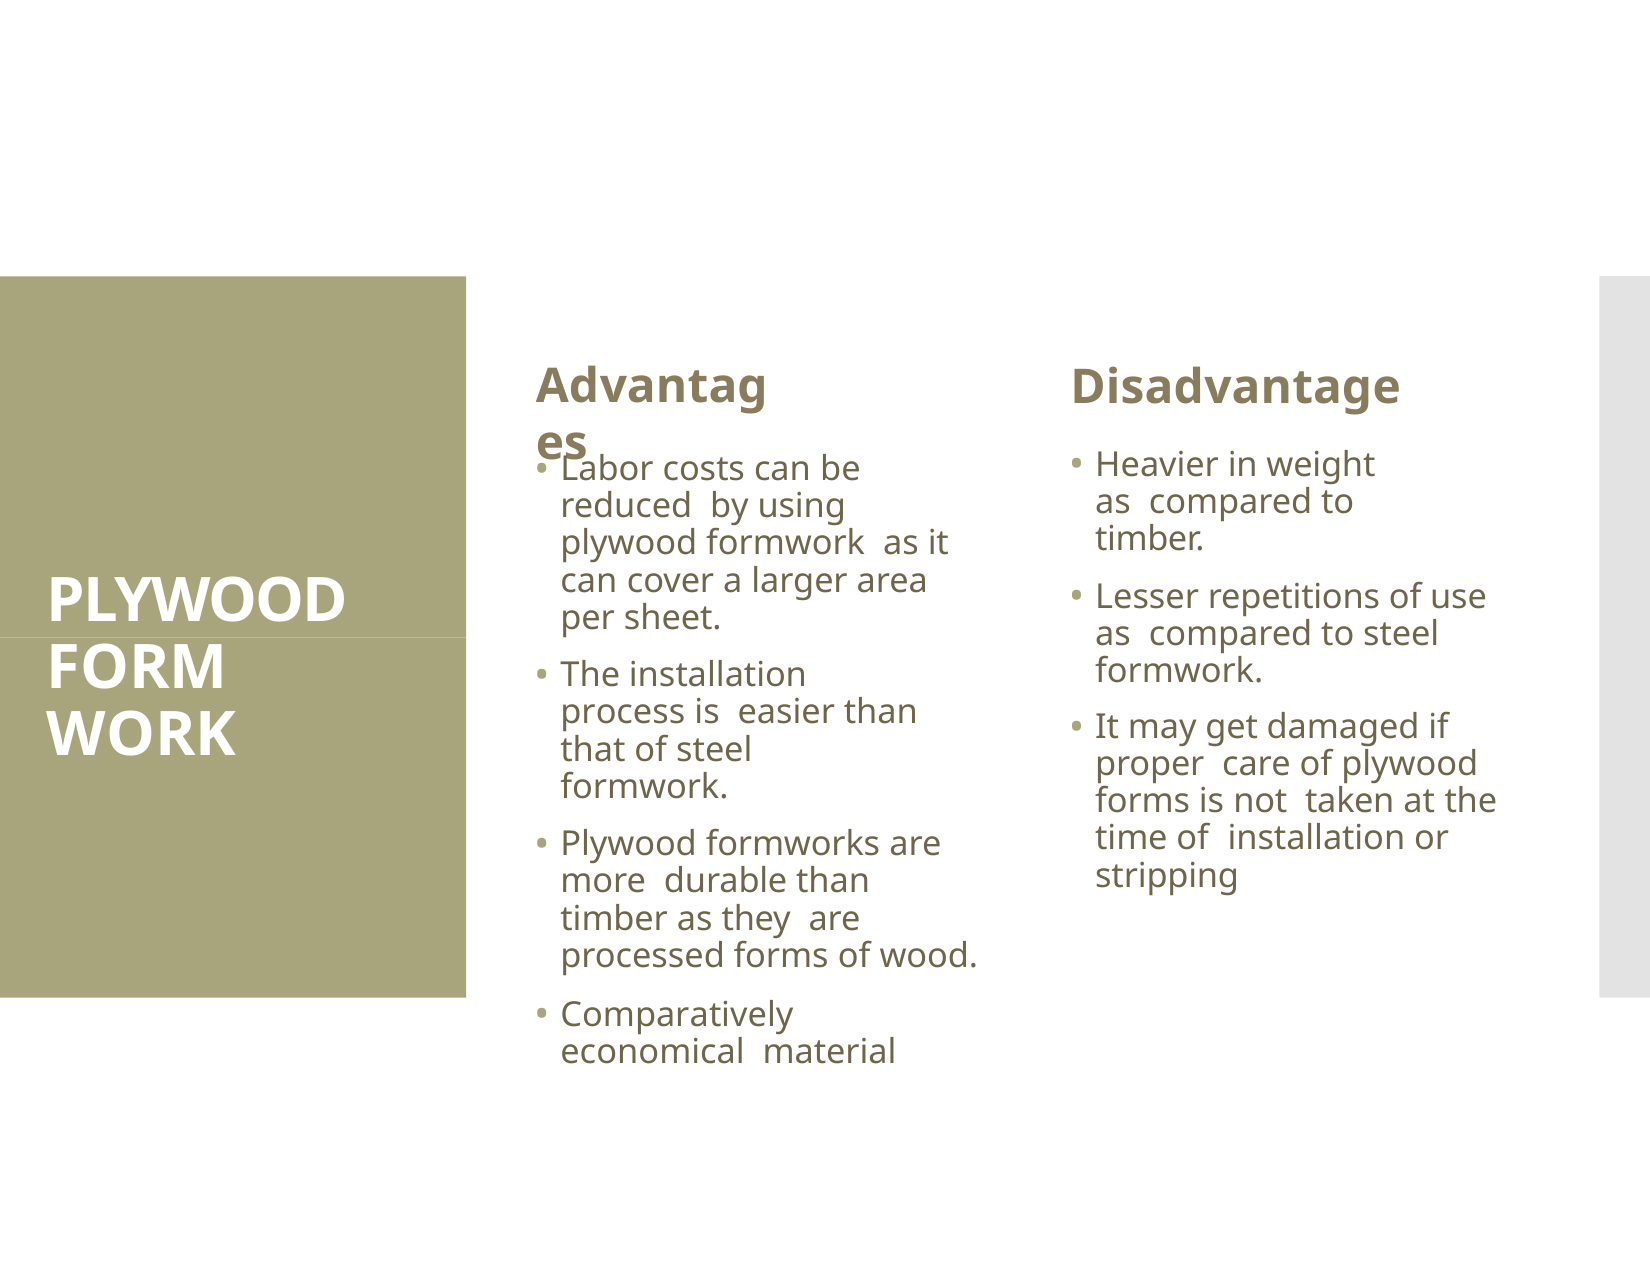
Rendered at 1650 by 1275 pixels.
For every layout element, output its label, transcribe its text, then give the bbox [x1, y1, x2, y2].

text_box Labor costs can be reduced by using plywood formwork as it can cover a larger area per sheet. The installation process is easier than that of steel formwork. Plywood formworks are more durable than timber as they are processed forms of wood. Comparatively economical material [533, 444, 983, 1070]
text_box [0, 637, 467, 998]
text_box [0, 276, 467, 637]
text_box PLYWOOD FORM WORK [44, 556, 398, 768]
text_box [1599, 276, 1650, 998]
title Advantages [533, 352, 787, 444]
text_box Disadvantage Heavier in weight as compared to timber. Lesser repetitions of use as compared to steel formwork. It may get damaged if proper care of plywood forms is not taken at the time of installation or stripping [1068, 352, 1511, 895]
